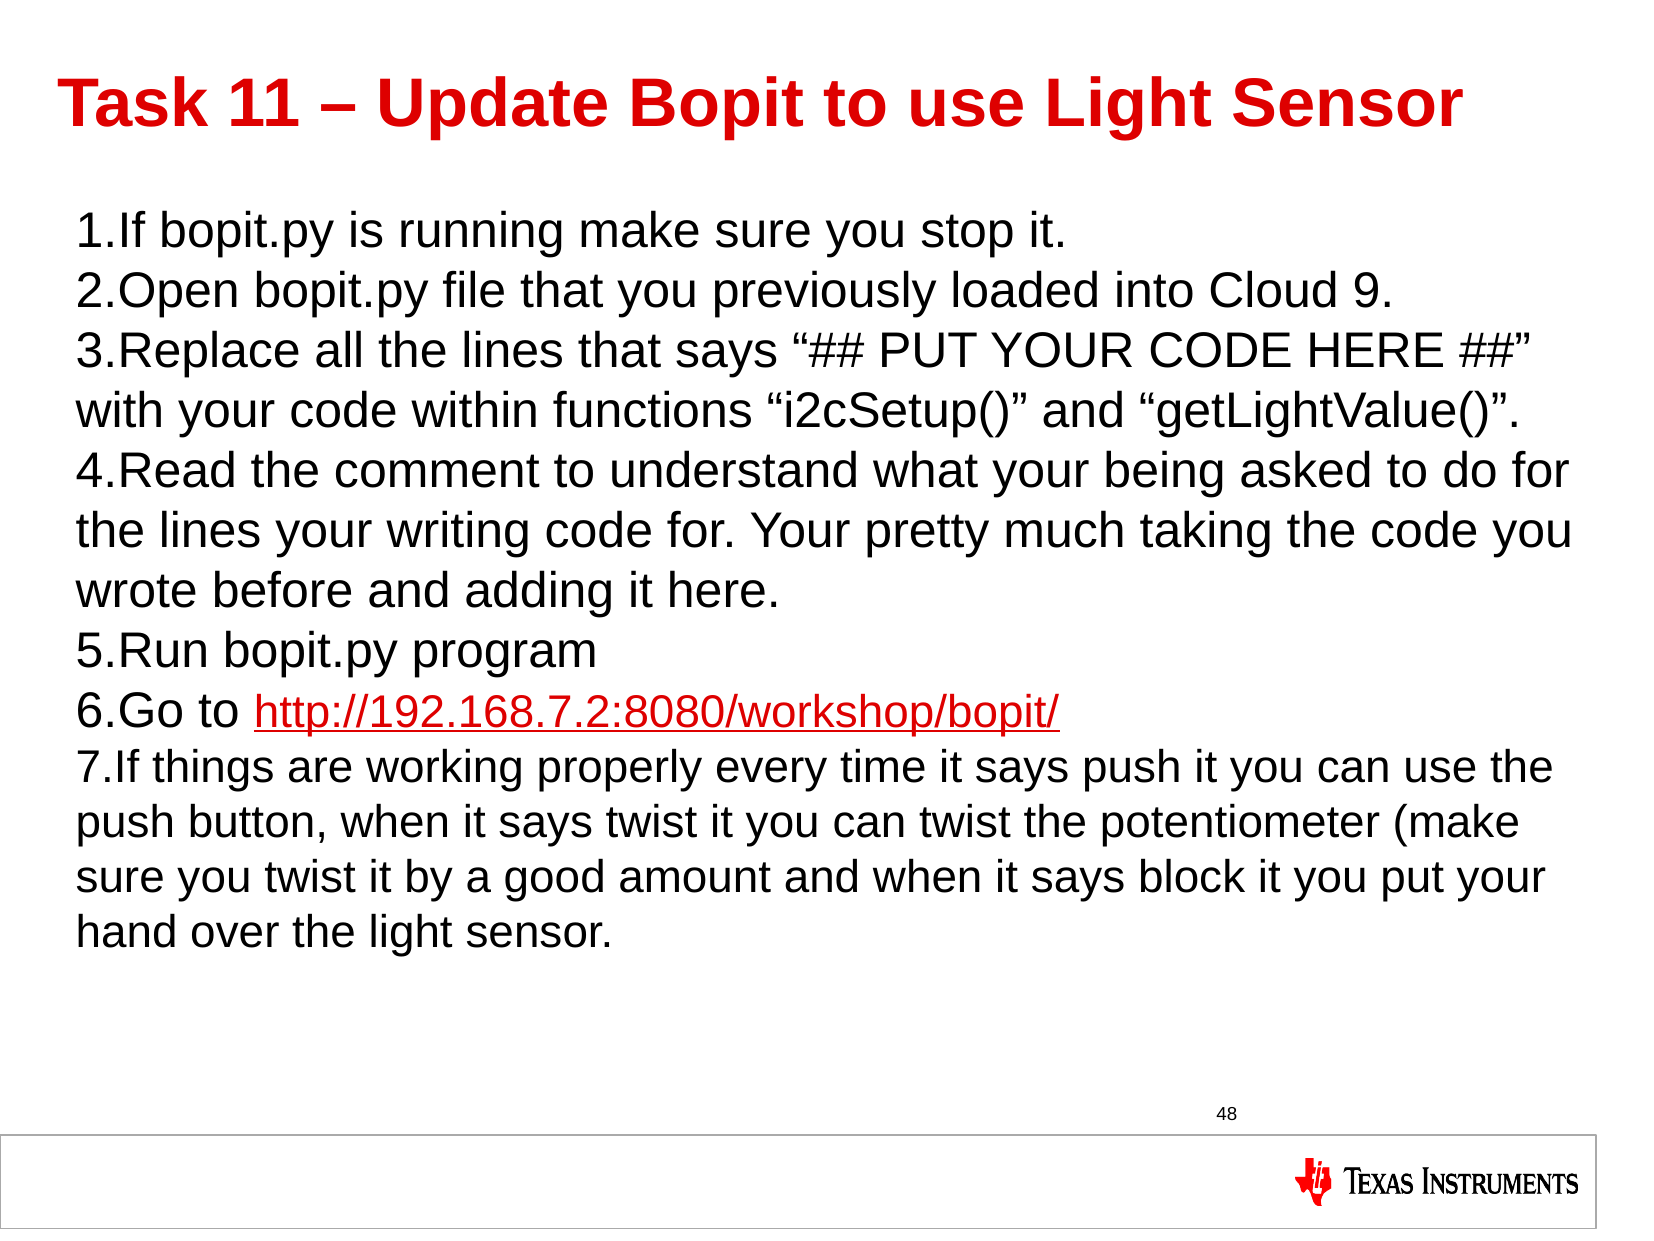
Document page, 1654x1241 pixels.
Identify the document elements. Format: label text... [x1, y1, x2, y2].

text_box 48 [1201, 1093, 1587, 1132]
text_box If bopit.py is running make sure you stop it. Open bopit.py file that you previously loaded into Cloud 9. Replace all the lines that says “## PUT YOUR CODE HERE ##” with your code within functions “i2cSetup()” and “getLightValue()”. Read the comment to understand what your being asked to do for the lines your writing code for. Your pretty much taking the code you wrote before and adding it here. Run bopit.py program Go to http://192.168.7.2:8080/workshop/bopit/ If things are working properly every time it says push it you can use the push button, when it says twist it you can twist the potentiometer (make sure you twist it by a good amount and when it says block it you put your hand over the light sensor. [60, 189, 1592, 1084]
text_box Task 11 – Update Bopit to use Light Sensor [41, 25, 1572, 173]
picture [1295, 1158, 1578, 1206]
